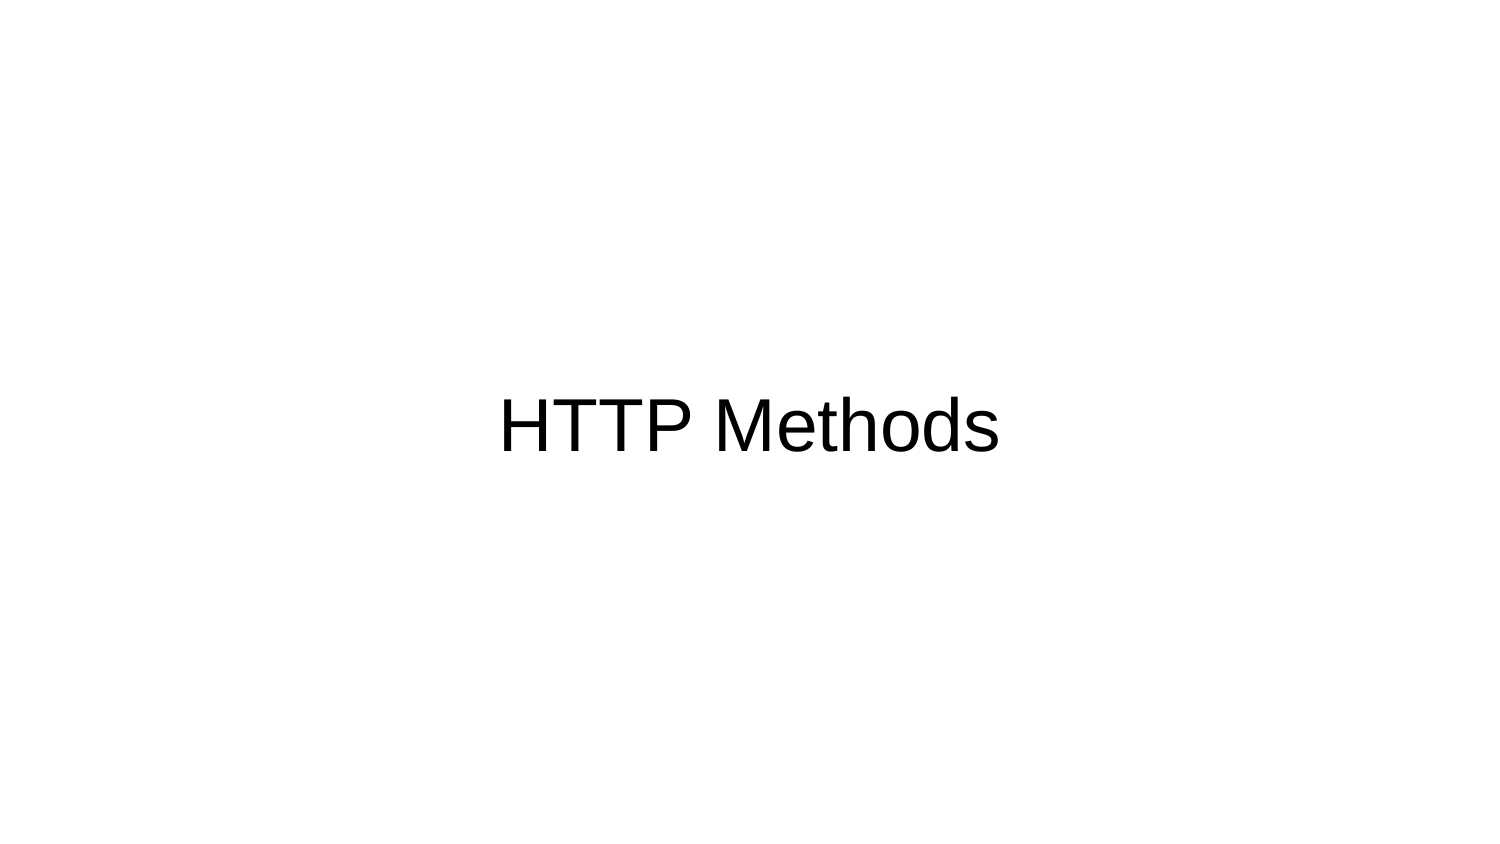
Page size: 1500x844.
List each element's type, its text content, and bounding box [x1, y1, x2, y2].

title HTTP Methods [51, 352, 1449, 491]
